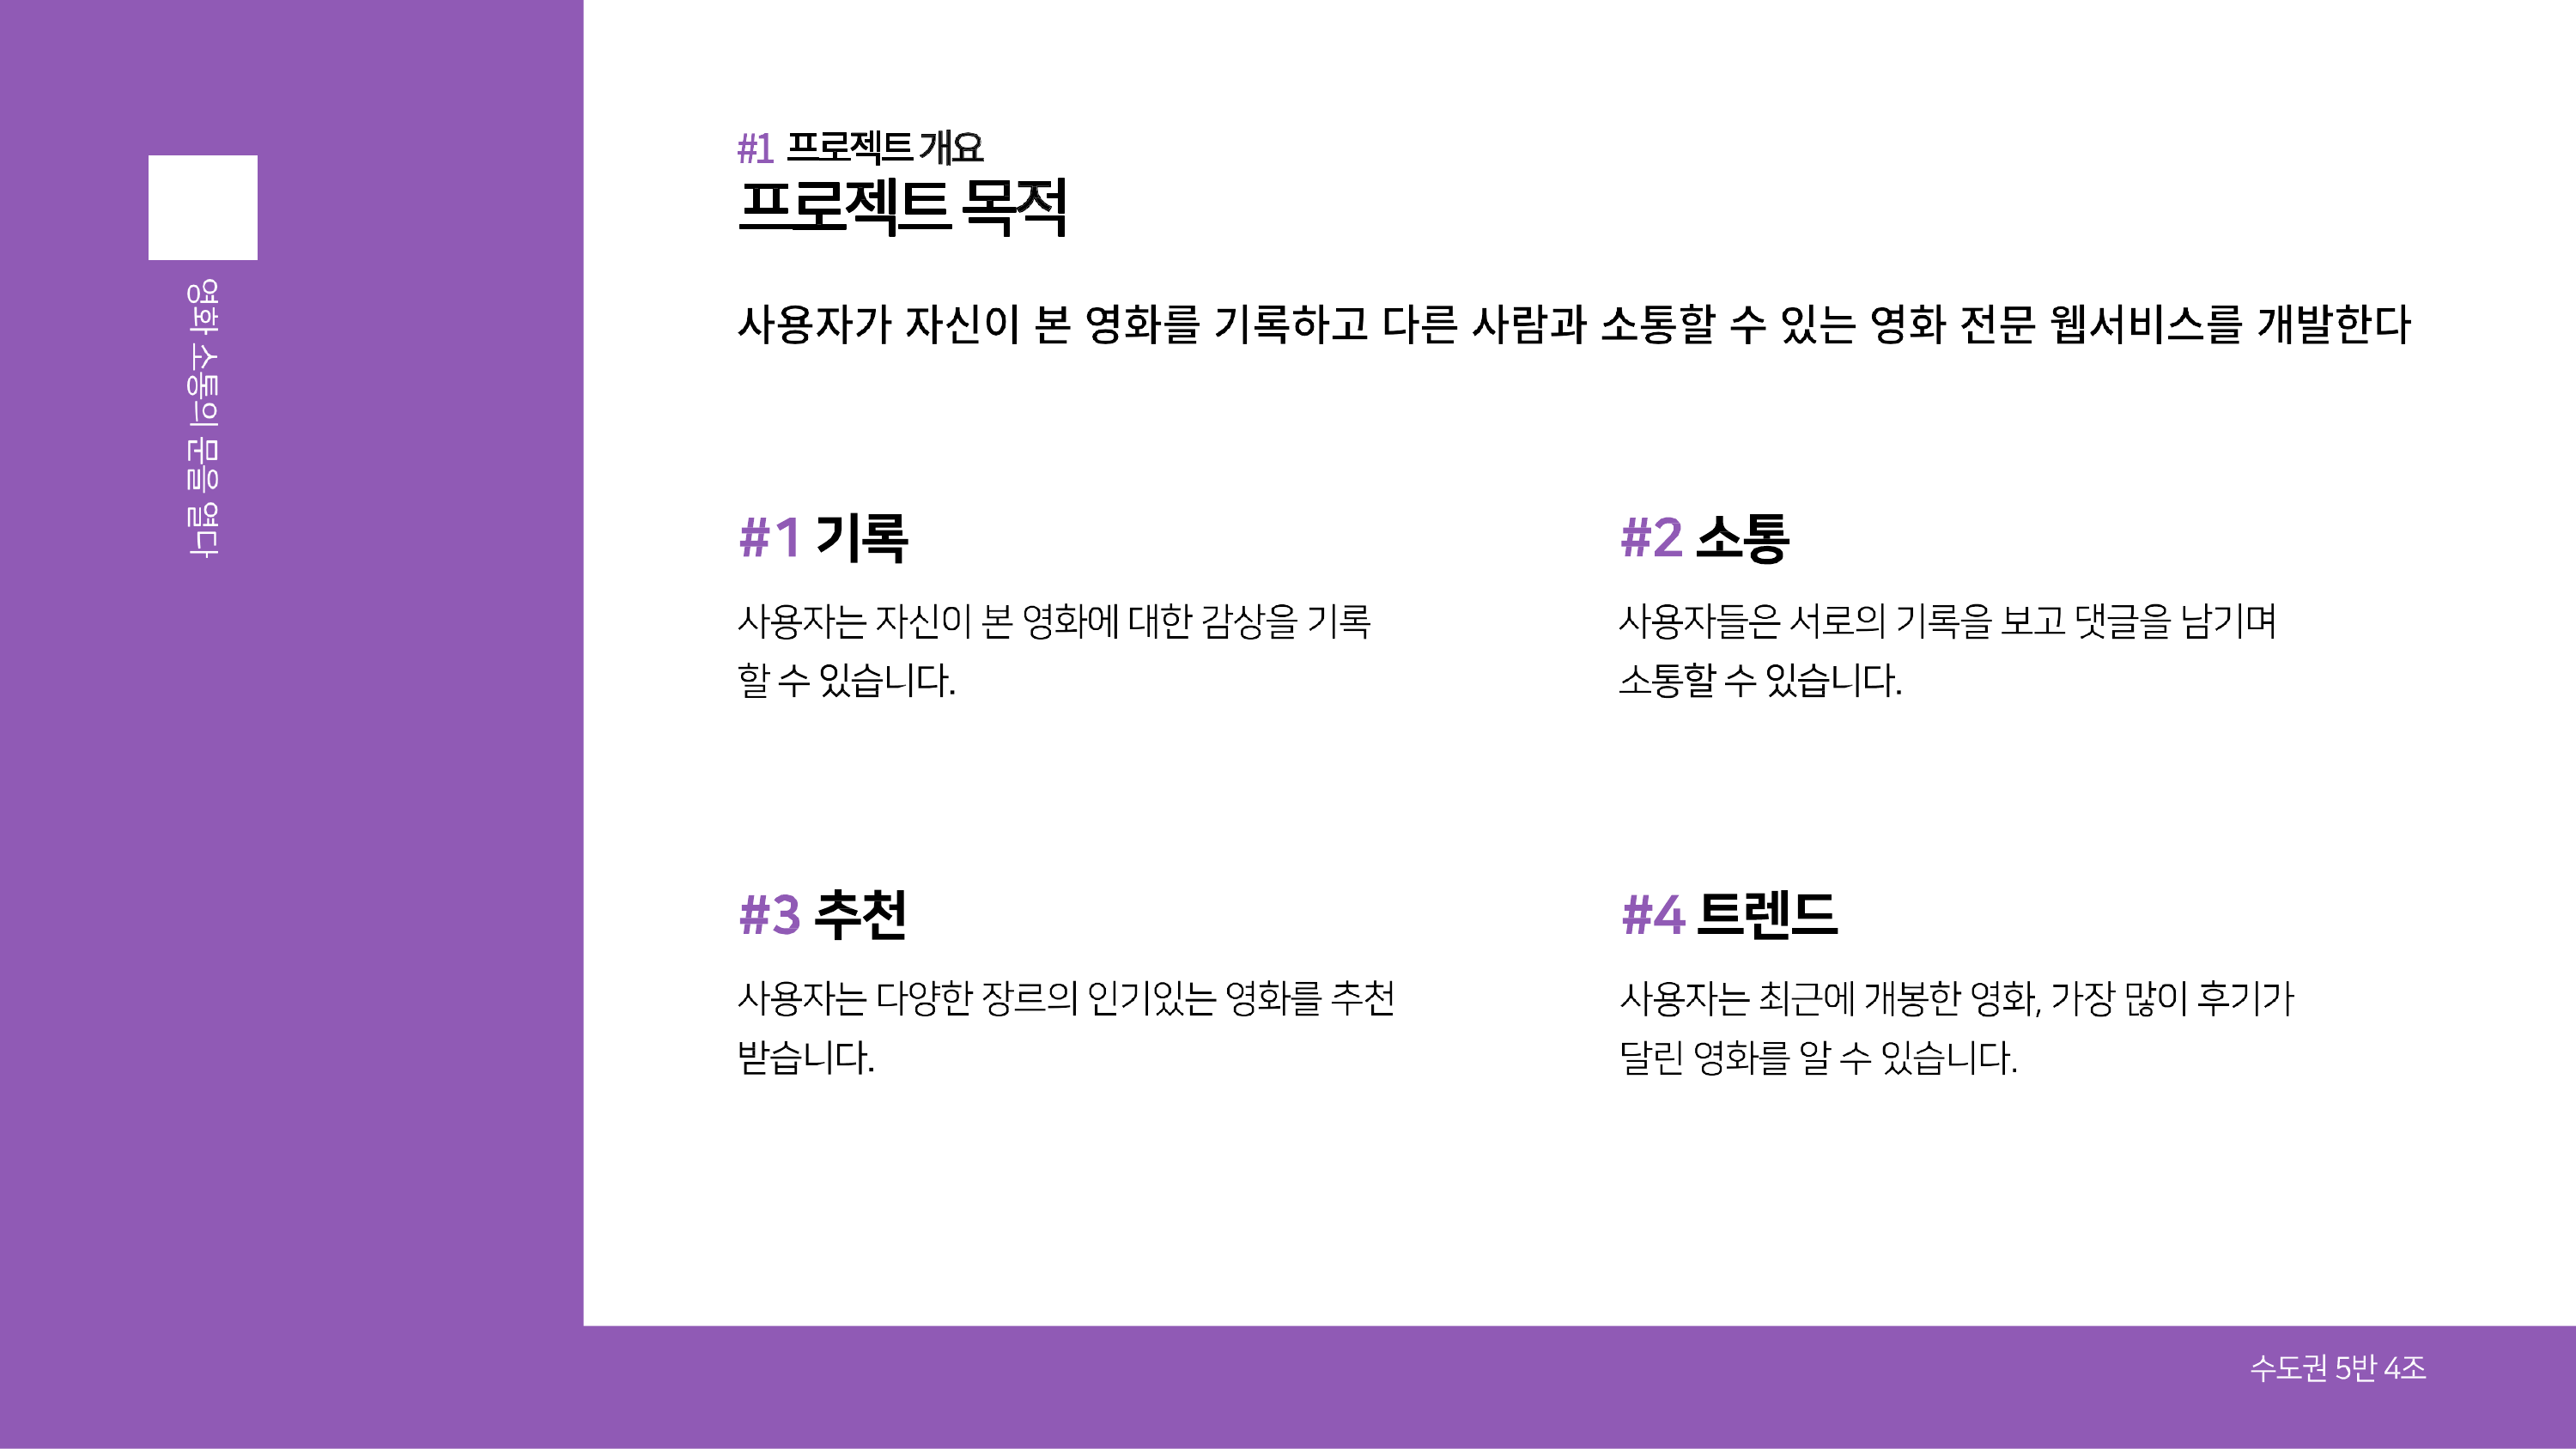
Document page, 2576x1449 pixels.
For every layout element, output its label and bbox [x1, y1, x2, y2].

text_box [2317, 1354, 2325, 1376]
text_box [2303, 1355, 2321, 1373]
picture [1619, 980, 2294, 1017]
text_box [2307, 1373, 2326, 1382]
text_box [787, 130, 985, 166]
text_box [738, 177, 1066, 238]
text_box [2371, 1354, 2378, 1374]
text_box [2357, 1373, 2374, 1382]
picture [187, 278, 219, 558]
picture [1622, 1040, 2016, 1076]
text_box [2276, 1356, 2302, 1379]
text_box [0, 0, 2576, 1449]
text_box [2385, 1356, 2401, 1379]
picture [738, 304, 2411, 344]
text_box [2336, 1356, 2351, 1379]
text_box [2353, 1355, 2366, 1370]
text_box [2403, 1356, 2425, 1371]
text_box [583, 0, 2576, 1327]
text_box [2401, 1369, 2427, 1379]
text_box [2251, 1370, 2276, 1383]
picture [738, 133, 775, 163]
text_box [149, 155, 258, 260]
text_box [2252, 1355, 2275, 1367]
